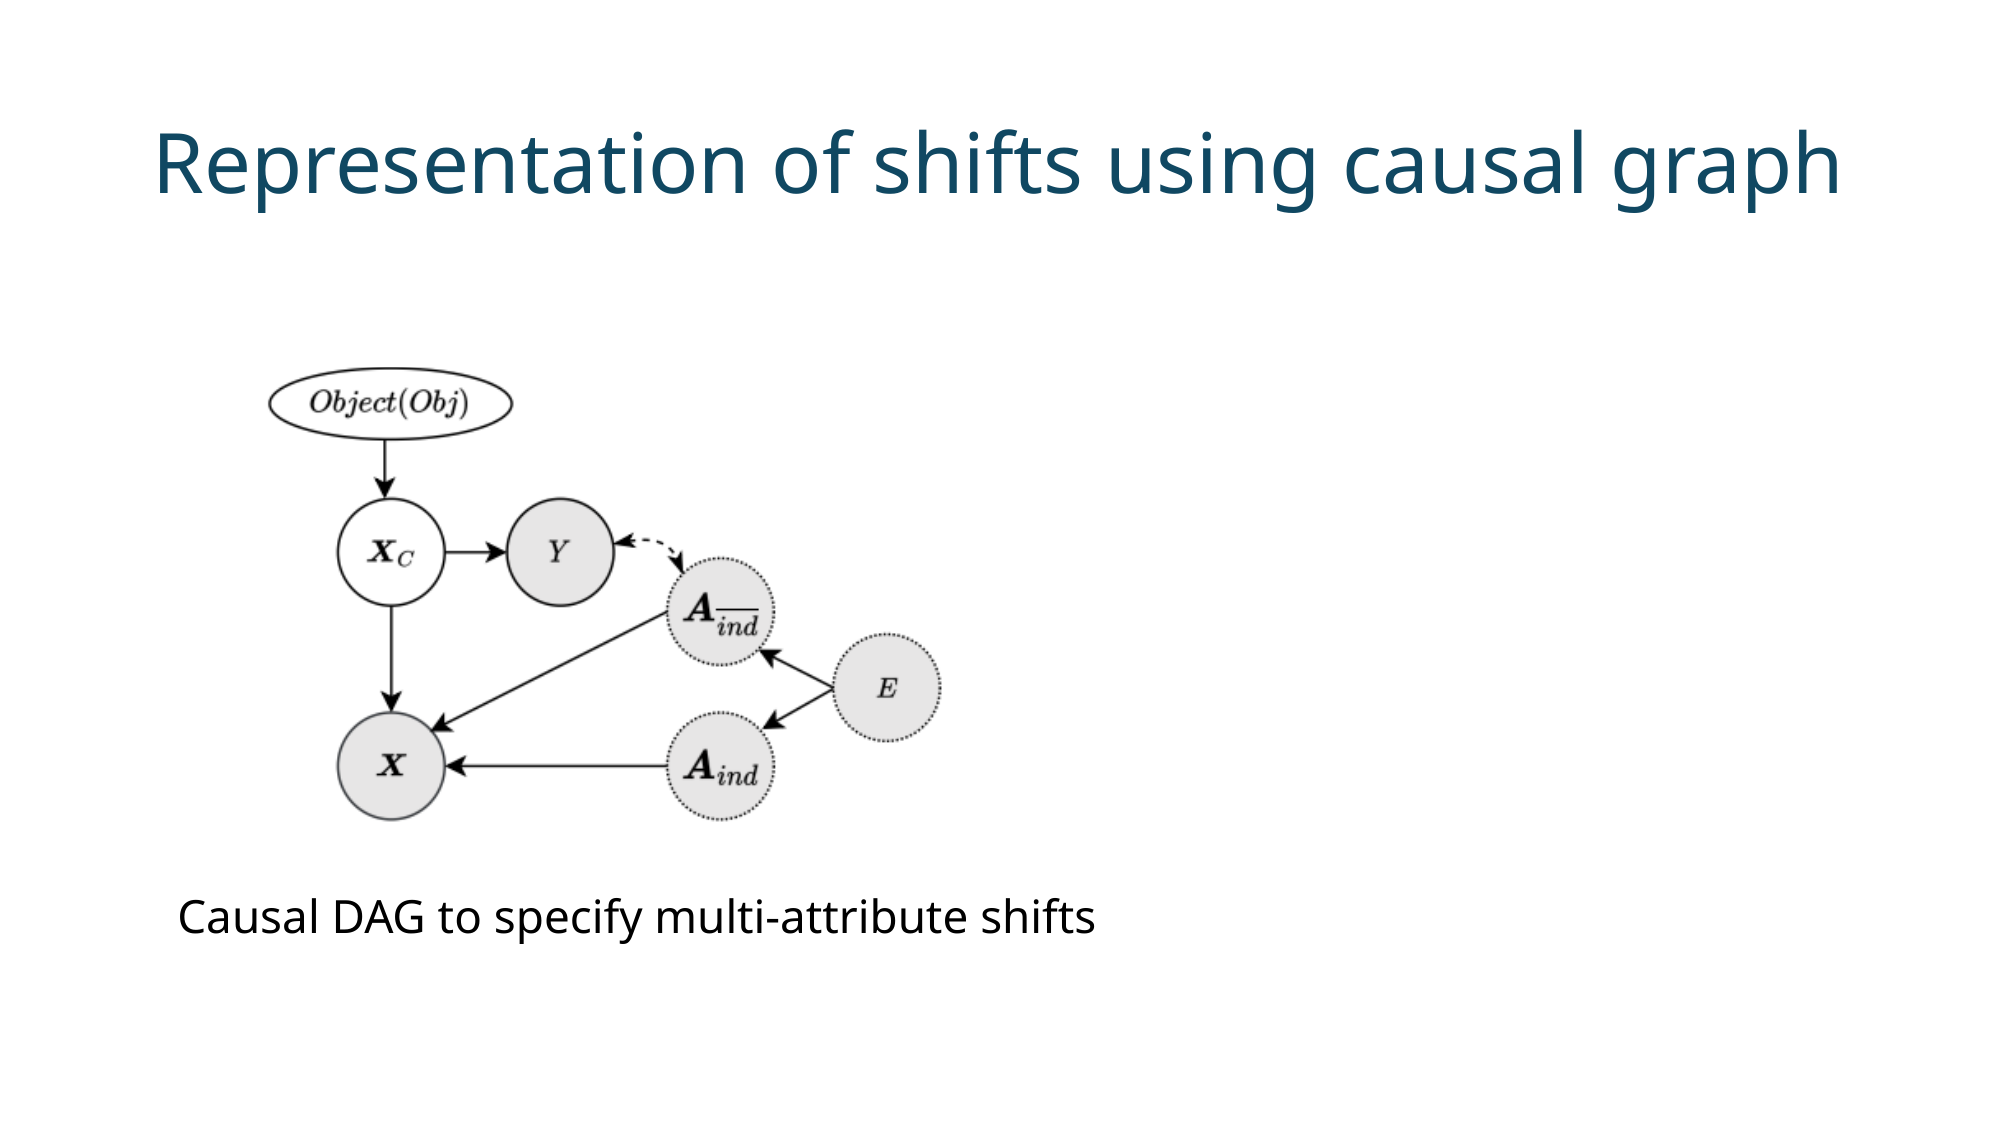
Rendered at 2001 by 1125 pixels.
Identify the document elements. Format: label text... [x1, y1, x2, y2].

text_box Causal DAG to specify multi-attribute shifts [162, 879, 1229, 950]
title Representation of shifts using causal graph [137, 58, 1901, 276]
picture [256, 367, 974, 824]
